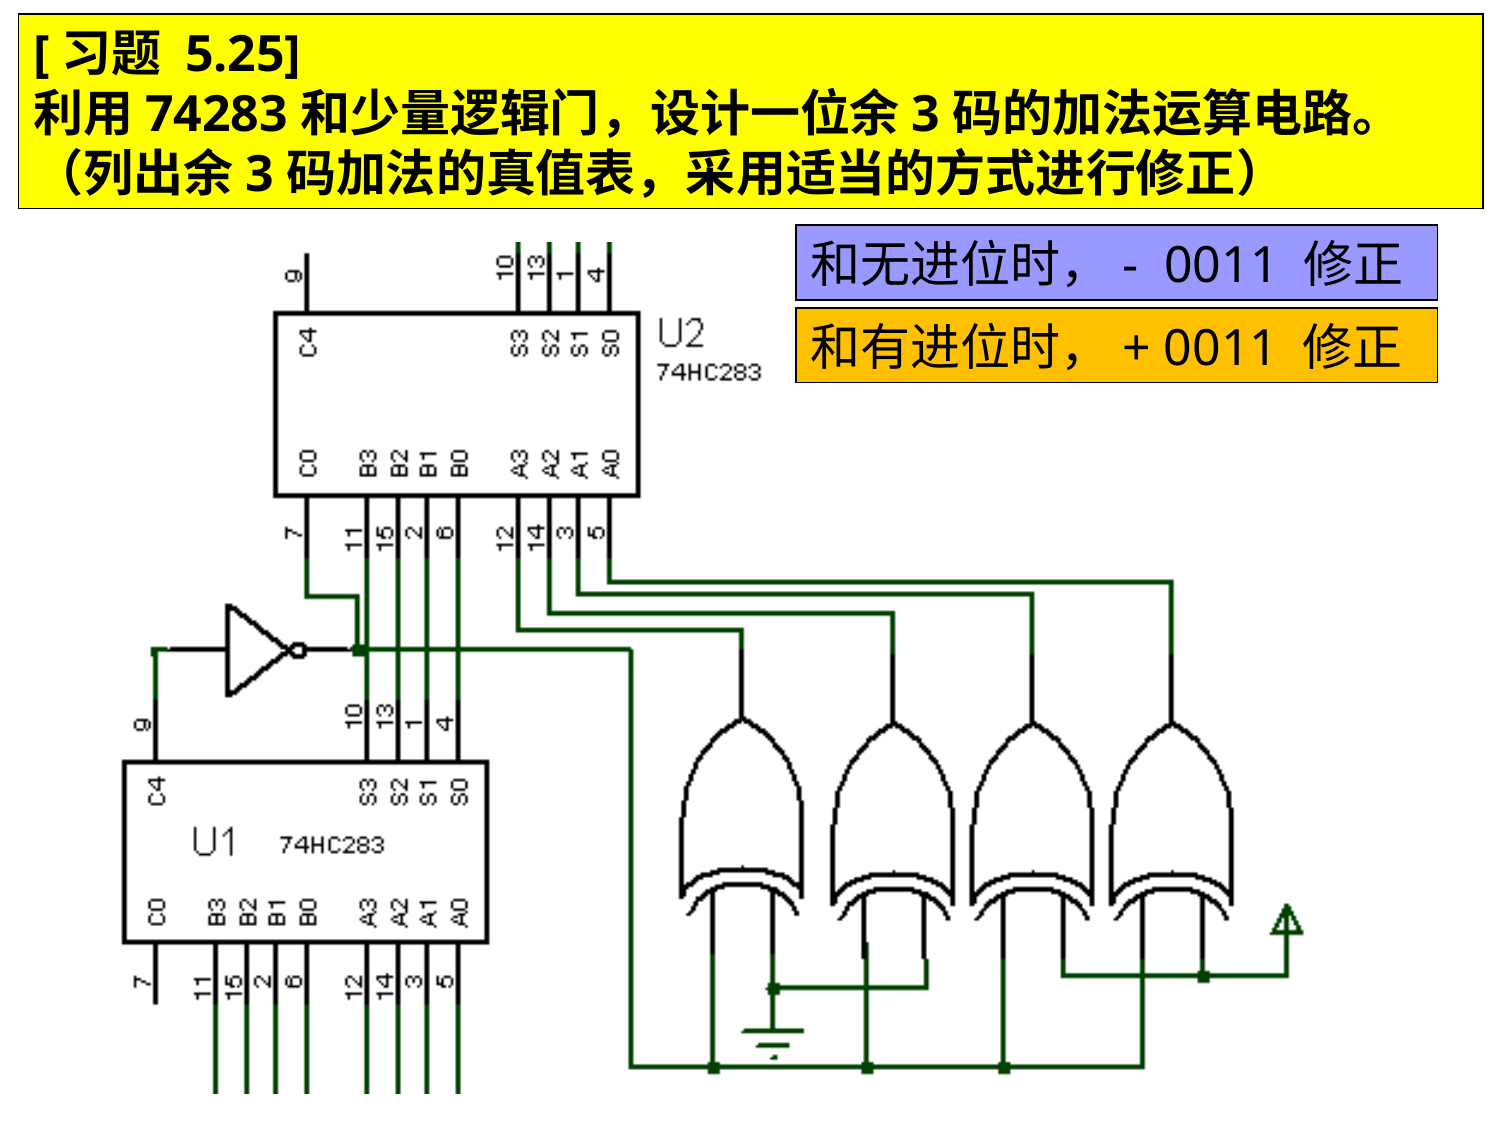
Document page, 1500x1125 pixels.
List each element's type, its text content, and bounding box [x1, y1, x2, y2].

text_box 和有进位时，+ 0011 修正 [1332, 307, 1438, 383]
picture [76, 242, 1328, 1094]
text_box 和无进位时，- 0011 修正 [795, 225, 1438, 300]
text_box [习题 5.25] 利用74283和少量逻辑门，设计一位余3码的加法运算电路。（列出余3码加法的真值表，采用适当的方式进行修正） [18, 14, 1484, 209]
